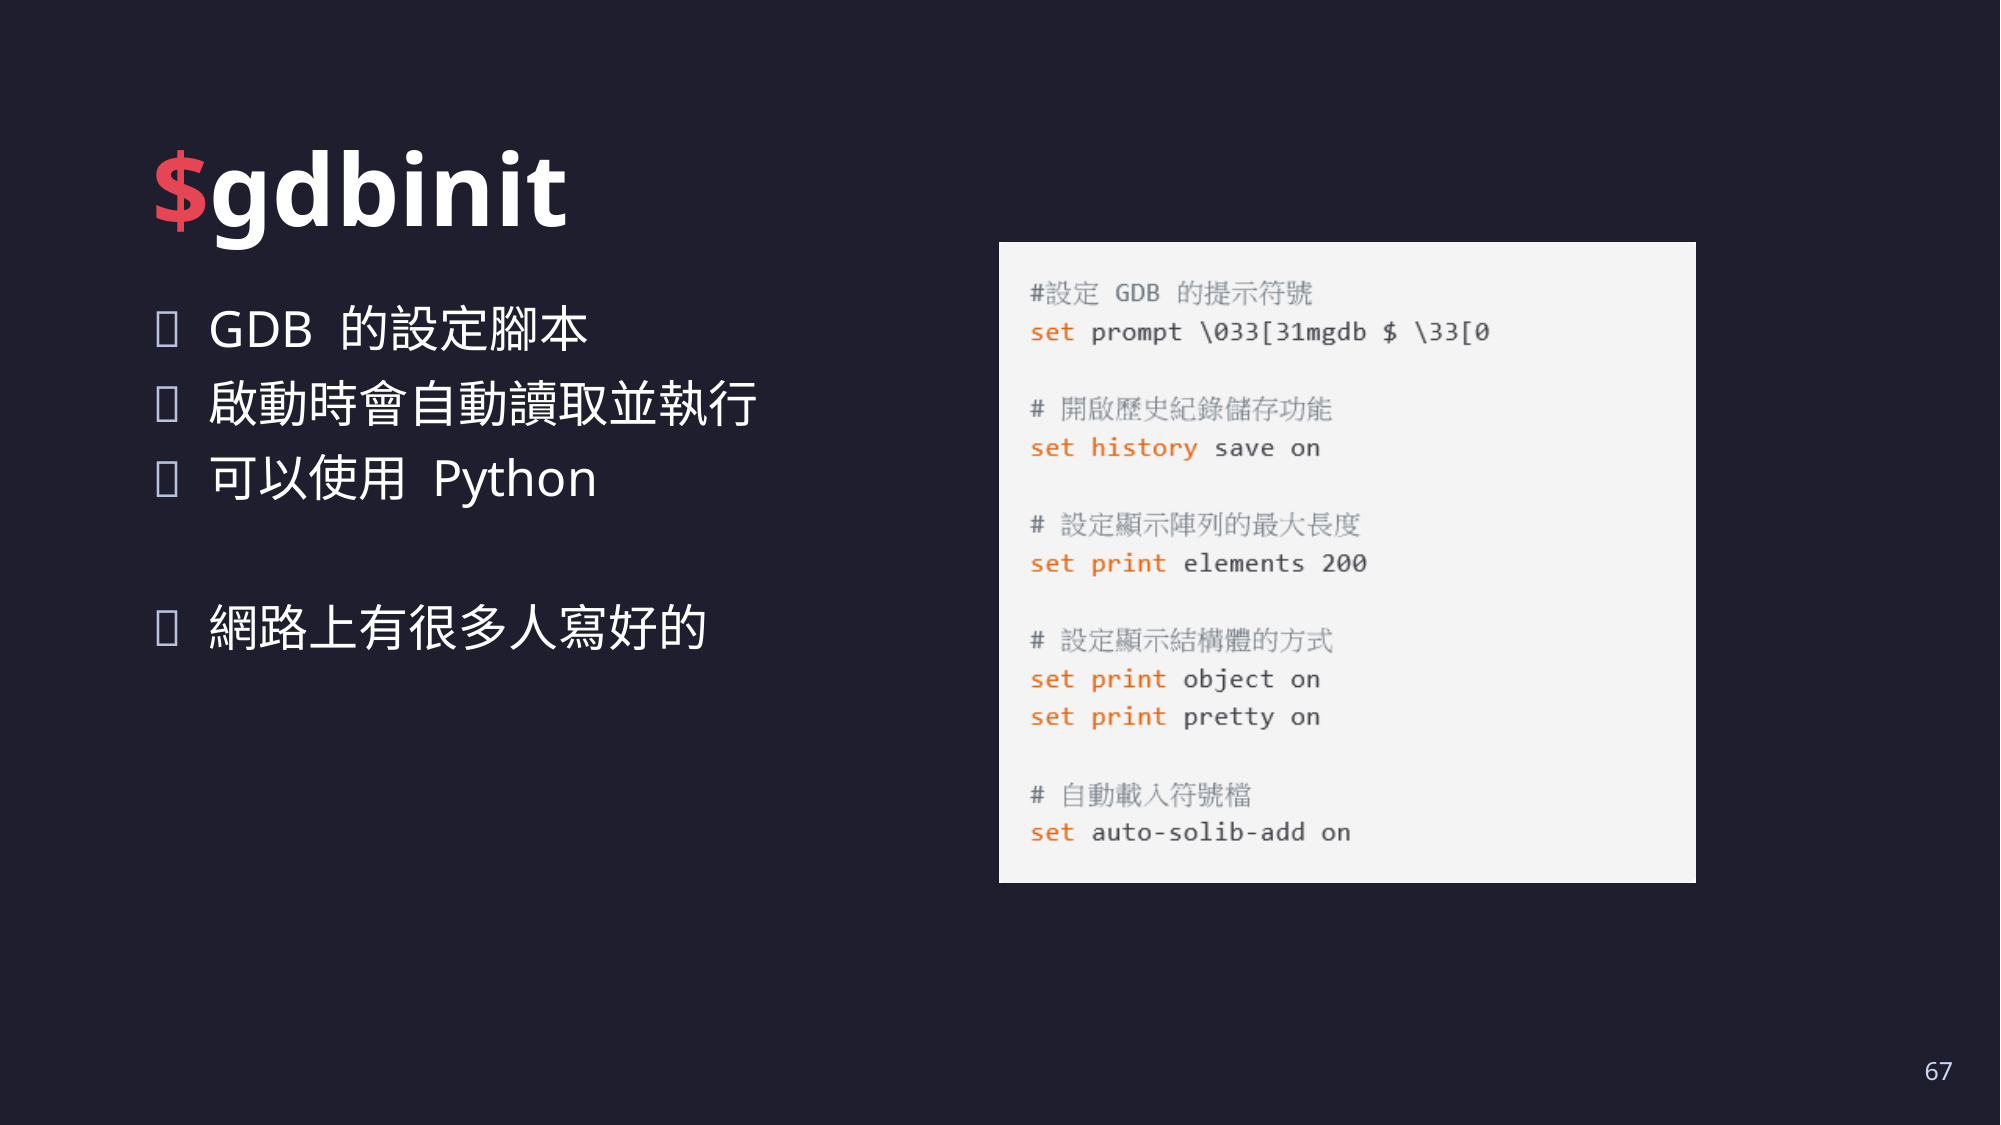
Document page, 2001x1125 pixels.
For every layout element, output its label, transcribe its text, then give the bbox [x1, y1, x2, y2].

list GDB 的設定腳本 啟動時會自動讀取並執行 可以使用 Python 網路上有很多人寫好的 [137, 296, 1863, 1014]
picture [999, 242, 1696, 883]
title $gdbinit [137, 117, 1863, 271]
slide_number 67 [1518, 1042, 1969, 1103]
